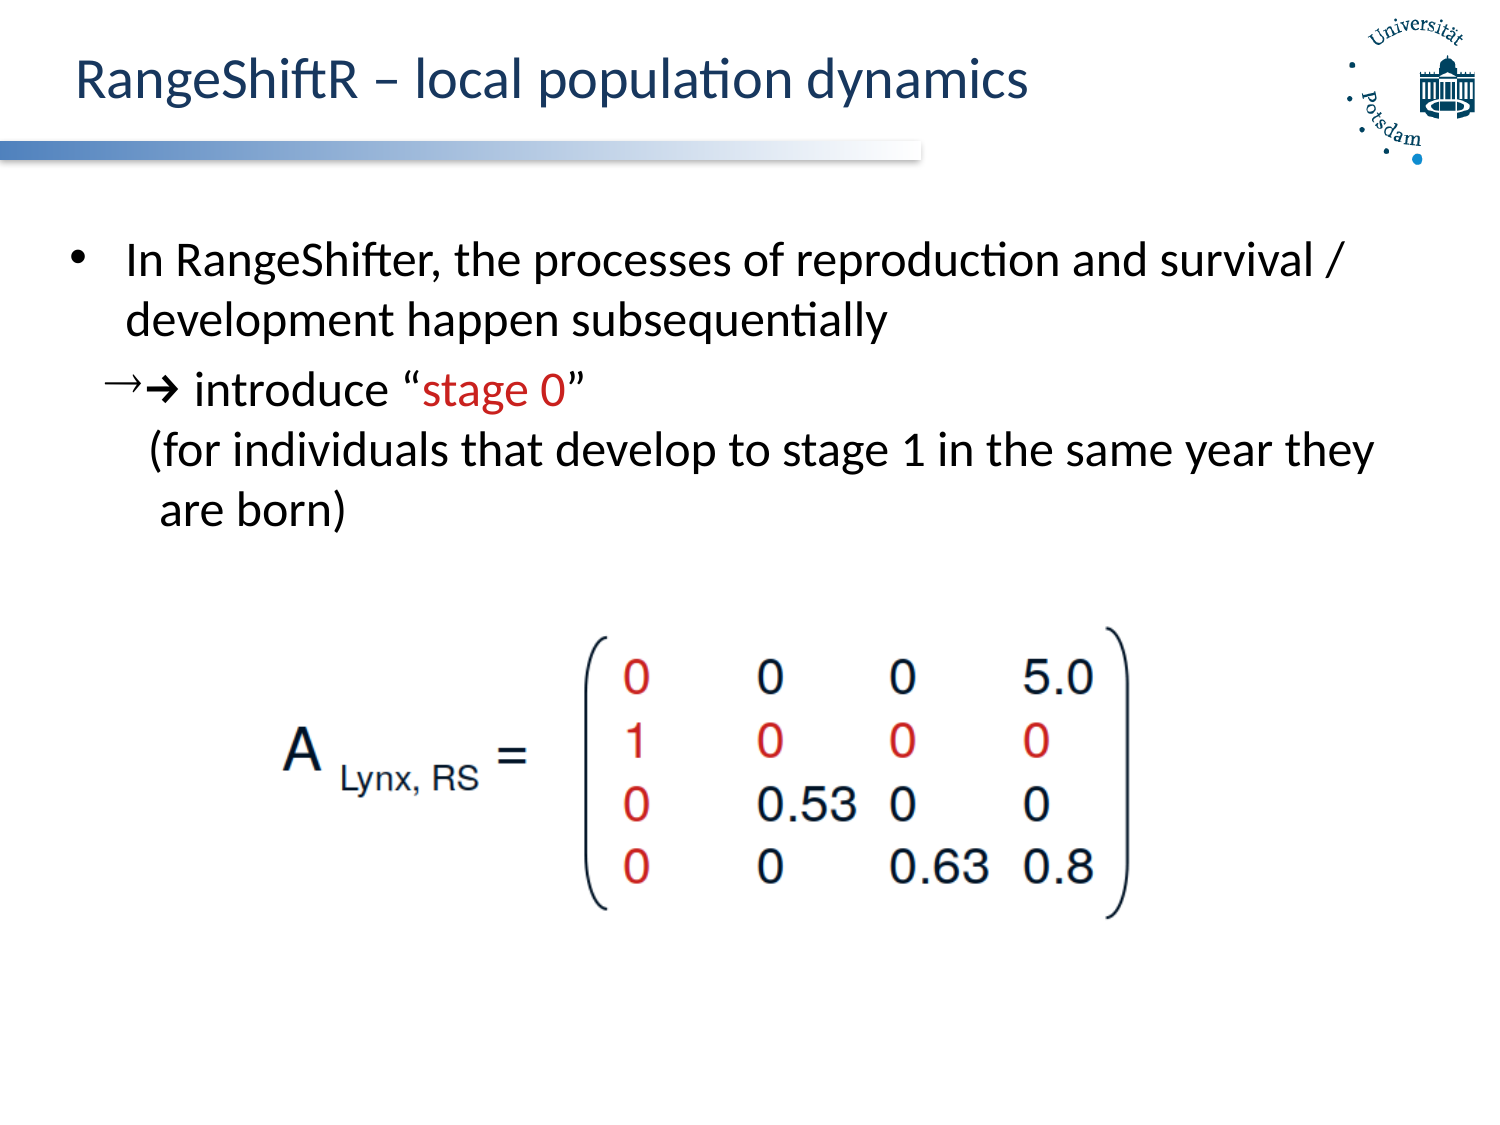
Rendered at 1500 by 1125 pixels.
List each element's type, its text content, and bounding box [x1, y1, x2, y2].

text_box RangeShiftR – local population dynamics [74, 33, 1425, 117]
picture [1427, 79, 1469, 110]
text_box In RangeShifter, the processes of reproduction and survival / development happen subsequentially → introduce “stage 0” (for individuals that develop to stage 1 in the same year they are born) [69, 226, 1419, 1029]
picture [1338, 111, 1475, 166]
picture [1338, 18, 1475, 73]
picture [265, 611, 1152, 922]
